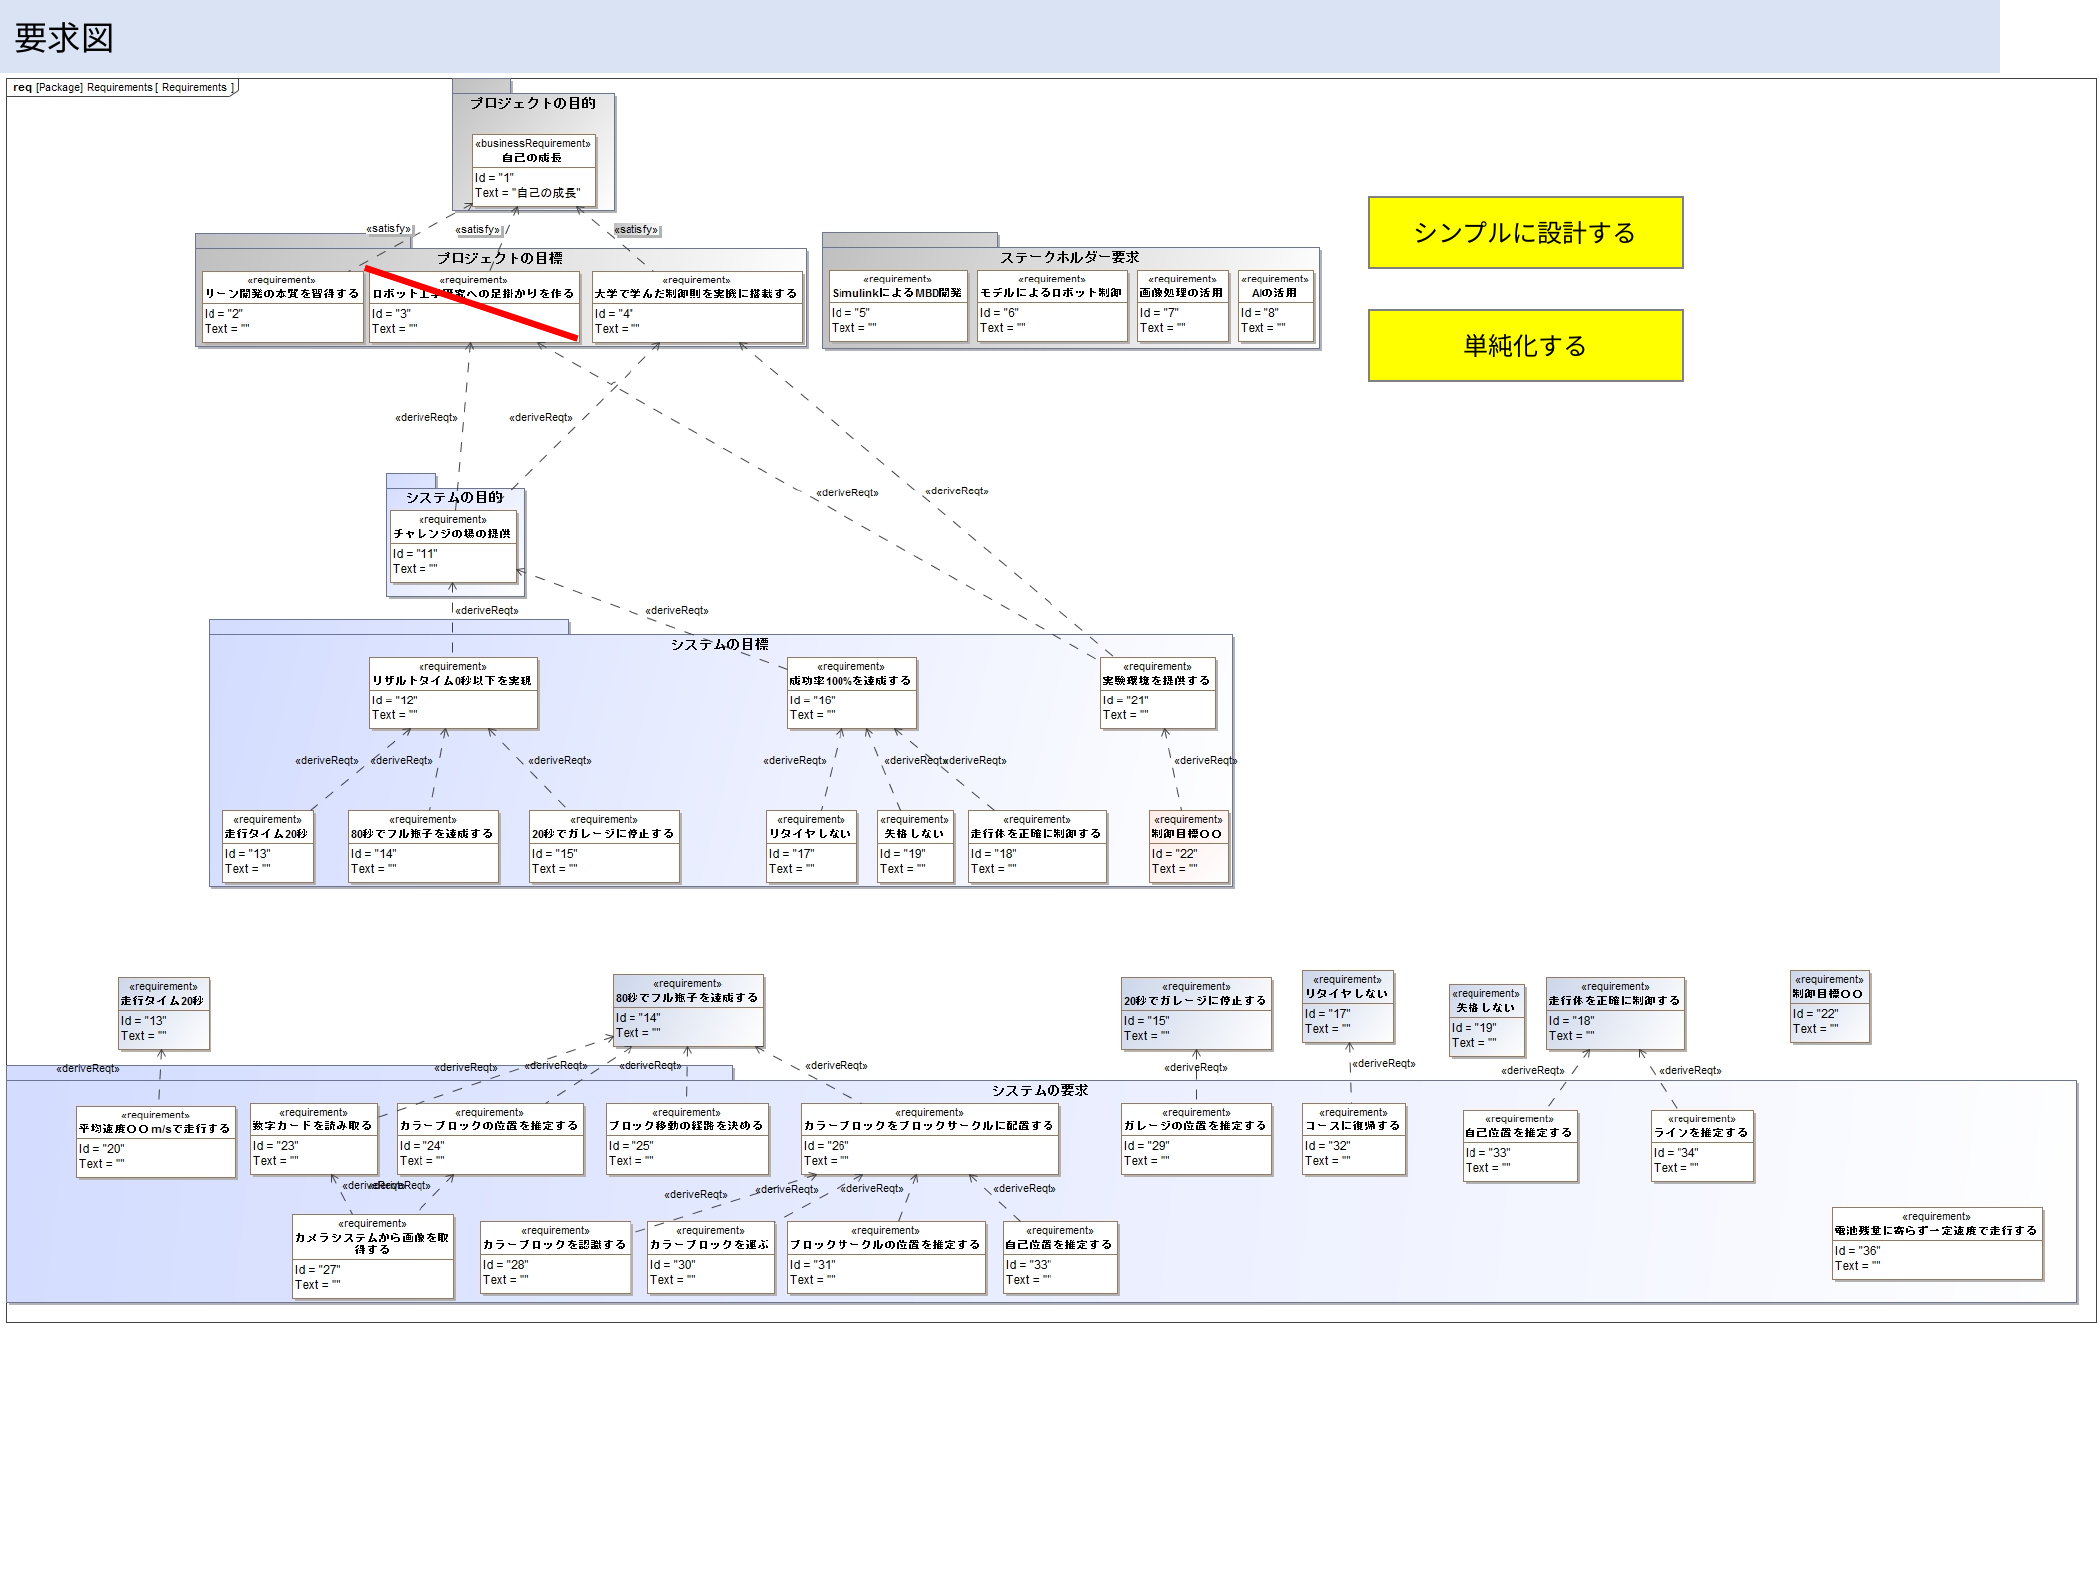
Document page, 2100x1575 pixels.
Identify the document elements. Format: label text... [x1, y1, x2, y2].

picture [1, 73, 2100, 1326]
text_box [364, 267, 578, 339]
text_box 要求図 [0, 0, 2001, 74]
